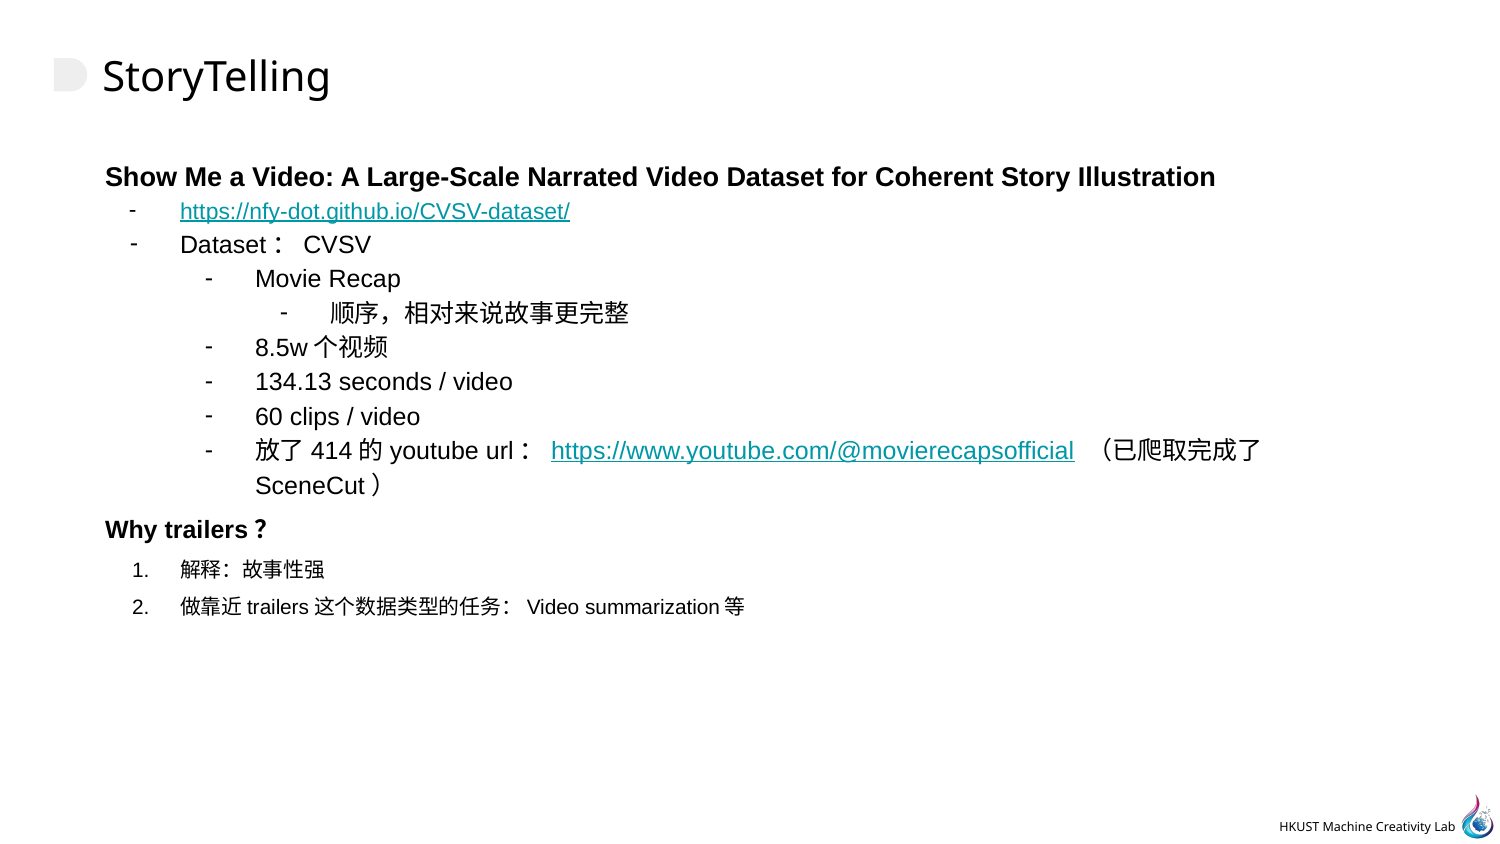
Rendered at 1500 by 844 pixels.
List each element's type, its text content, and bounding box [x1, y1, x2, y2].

title StoryTelling [87, 49, 1485, 101]
text_box Show Me a Video: A Large-Scale Narrated Video Dataset for Coherent Story Illustration https://nfy-dot.github.io/CVSV-dataset/ Dataset：CVSV Movie Recap 顺序，相对来说故事更完整 8.5w个视频 134.13 seconds / video 60 clips / video 放了414的youtube url：https://www.youtube.com/@movierecapsofficial （已爬取完成了SceneCut） Why trailers？ 解释：故事性强 做靠近trailers这个数据类型的任务：Video summarization等 [89, 139, 1416, 707]
picture [1460, 793, 1495, 840]
